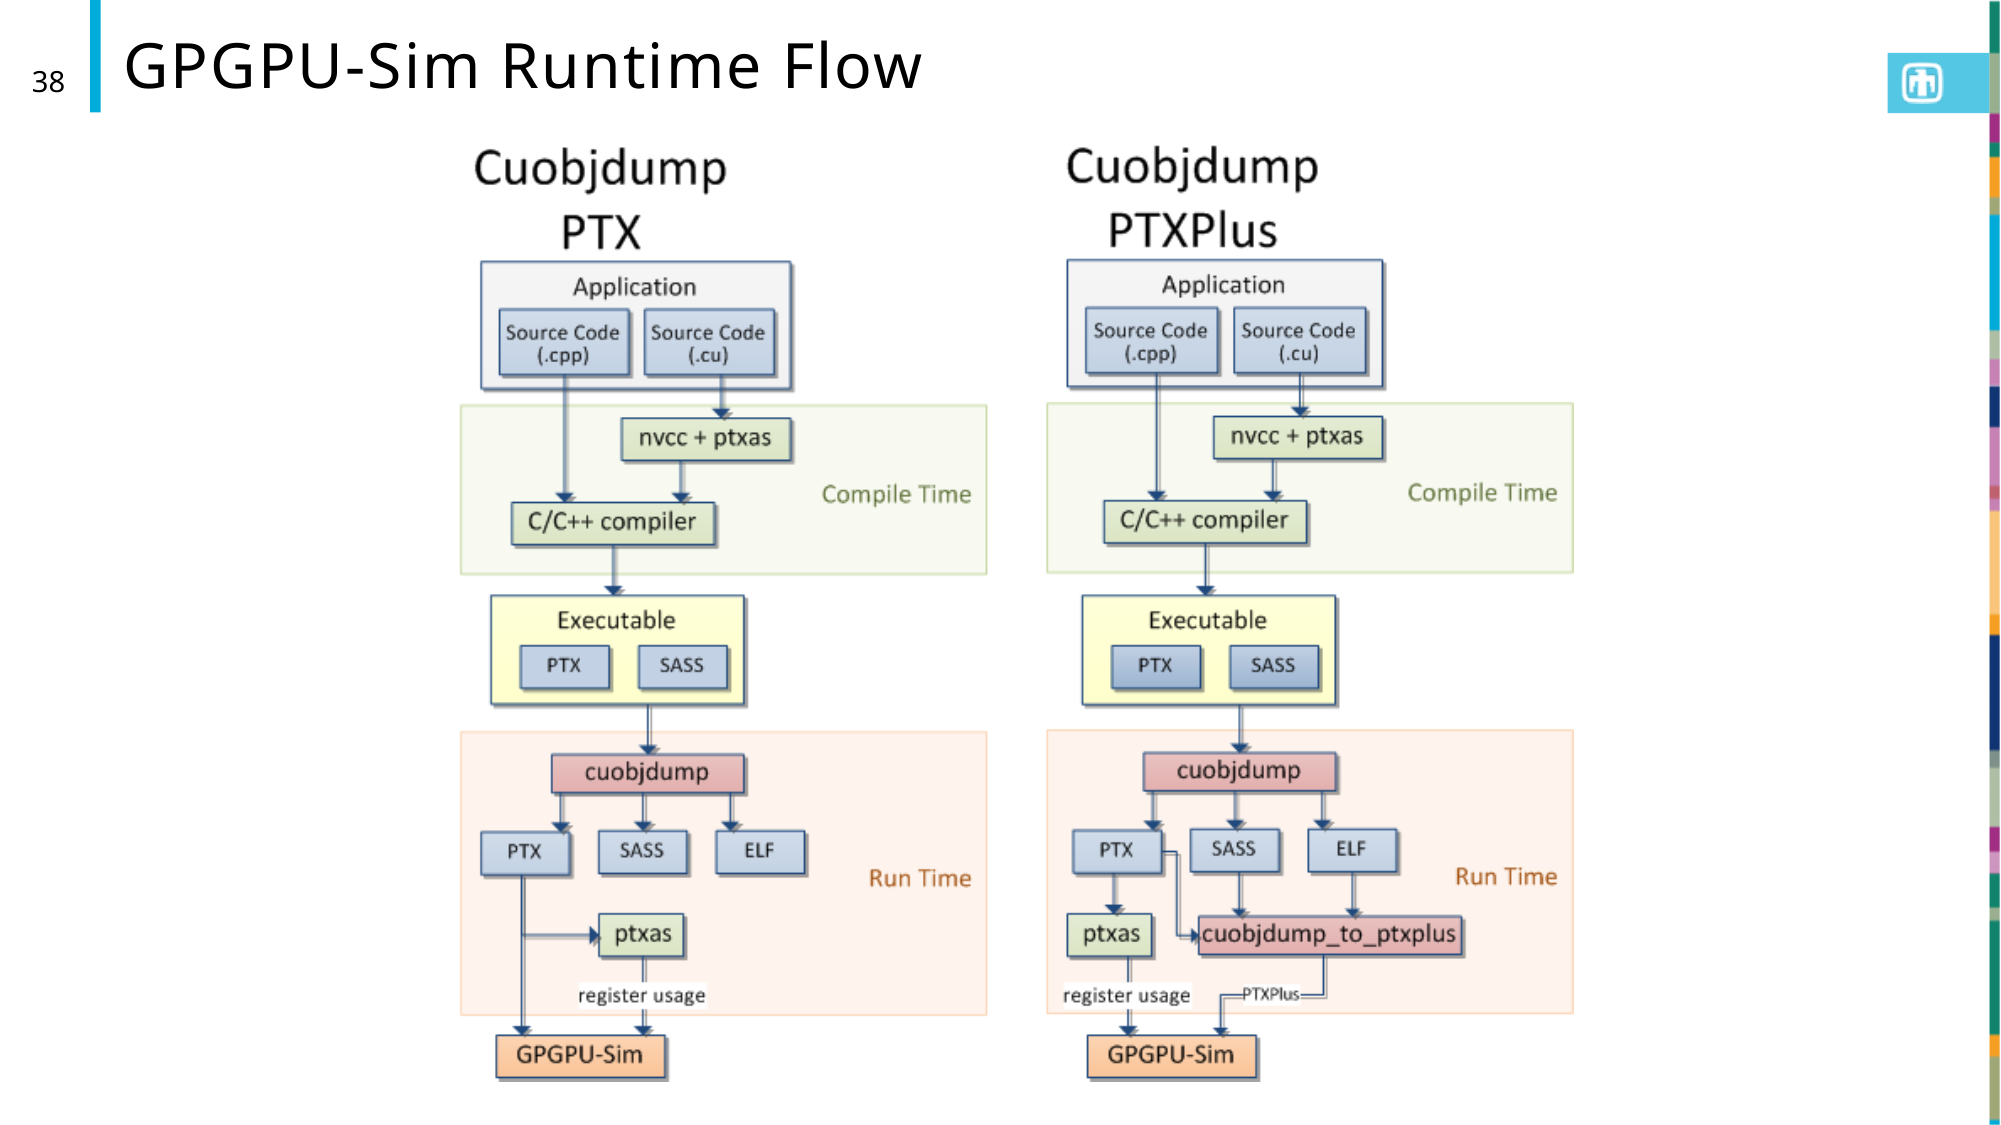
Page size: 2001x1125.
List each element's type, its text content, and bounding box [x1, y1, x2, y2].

title GPGPU-Sim Runtime Flow [108, 12, 1759, 127]
picture [442, 125, 1575, 1082]
picture [1990, 1, 1999, 215]
picture [1901, 62, 1944, 104]
slide_number 38 [11, 53, 81, 113]
picture [1990, 330, 1999, 1120]
